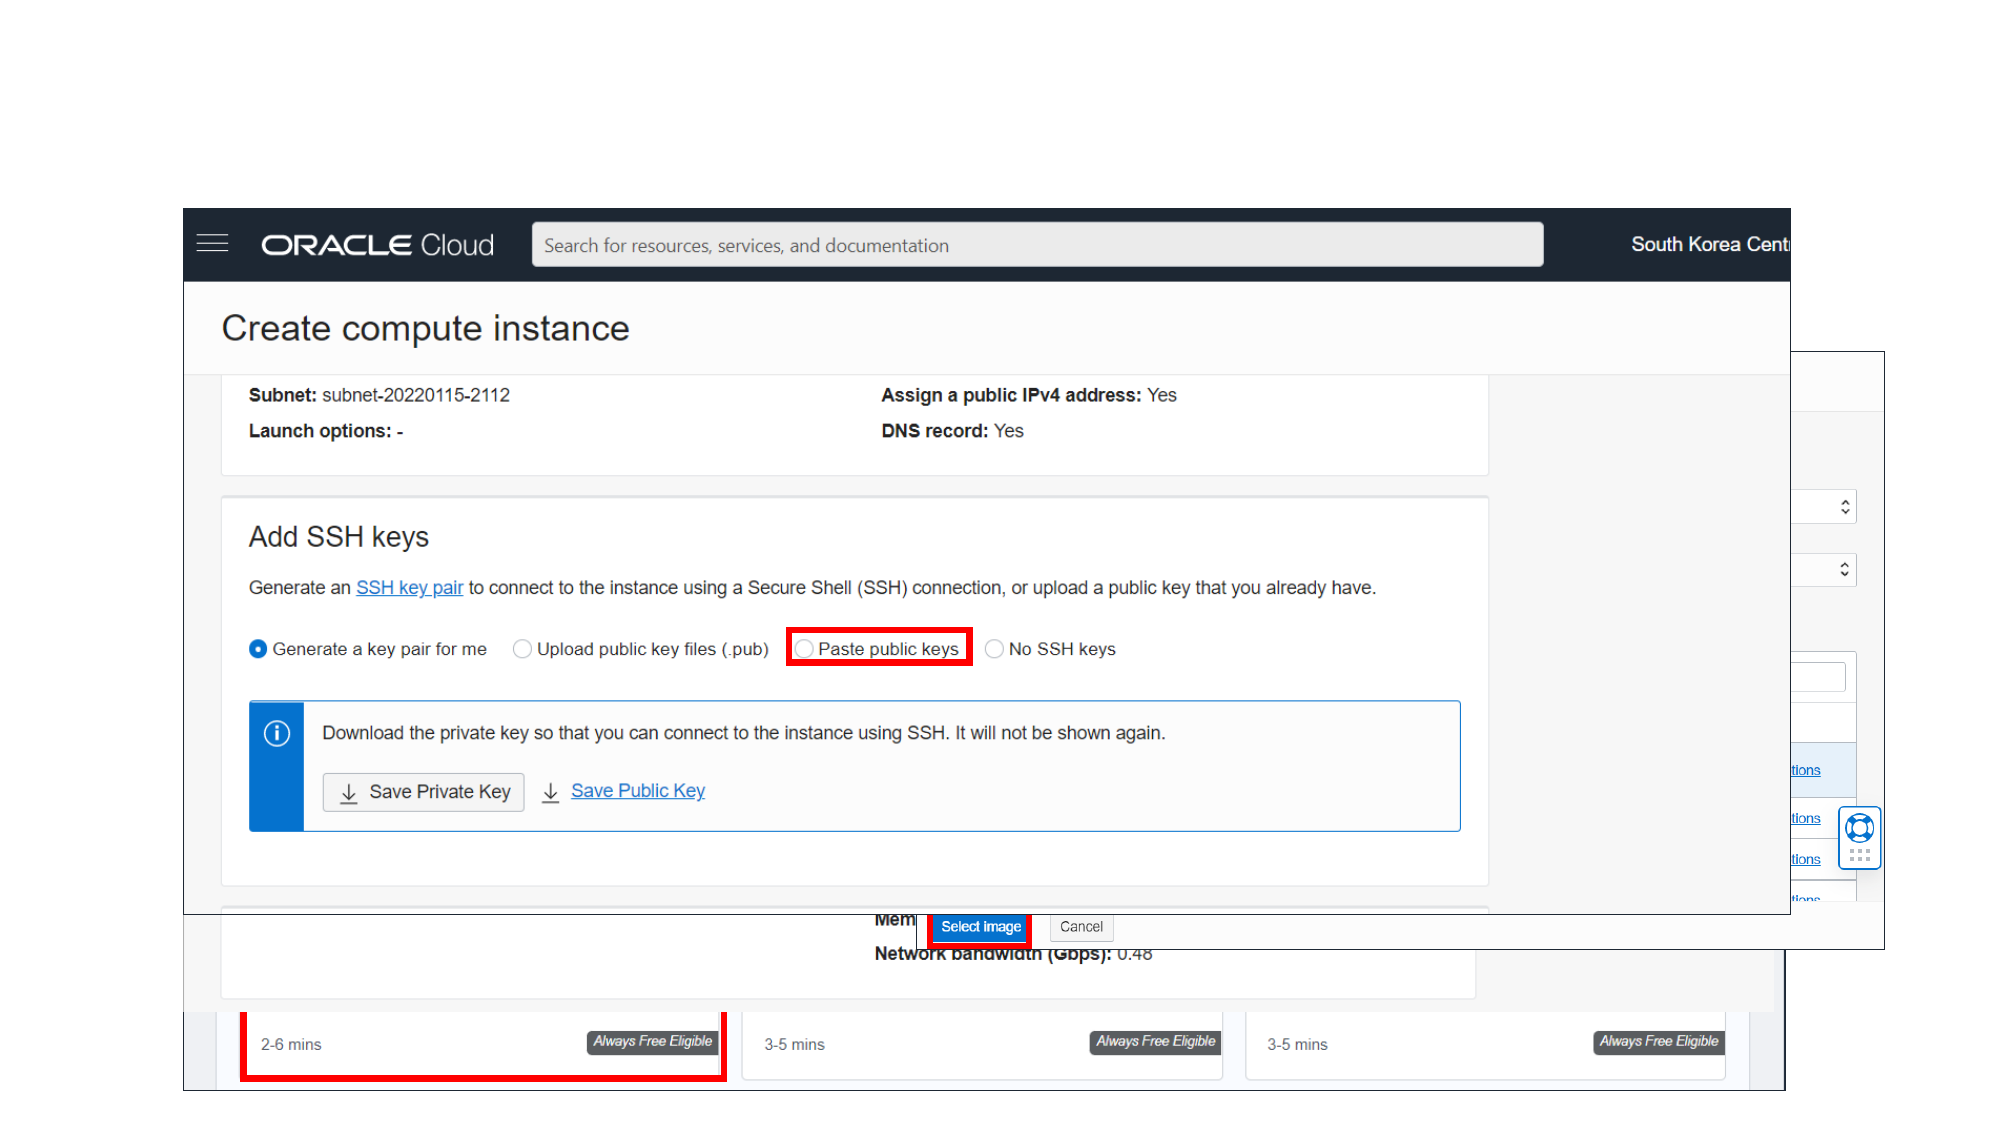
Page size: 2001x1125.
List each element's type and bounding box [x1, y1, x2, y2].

picture [183, 208, 1885, 1091]
